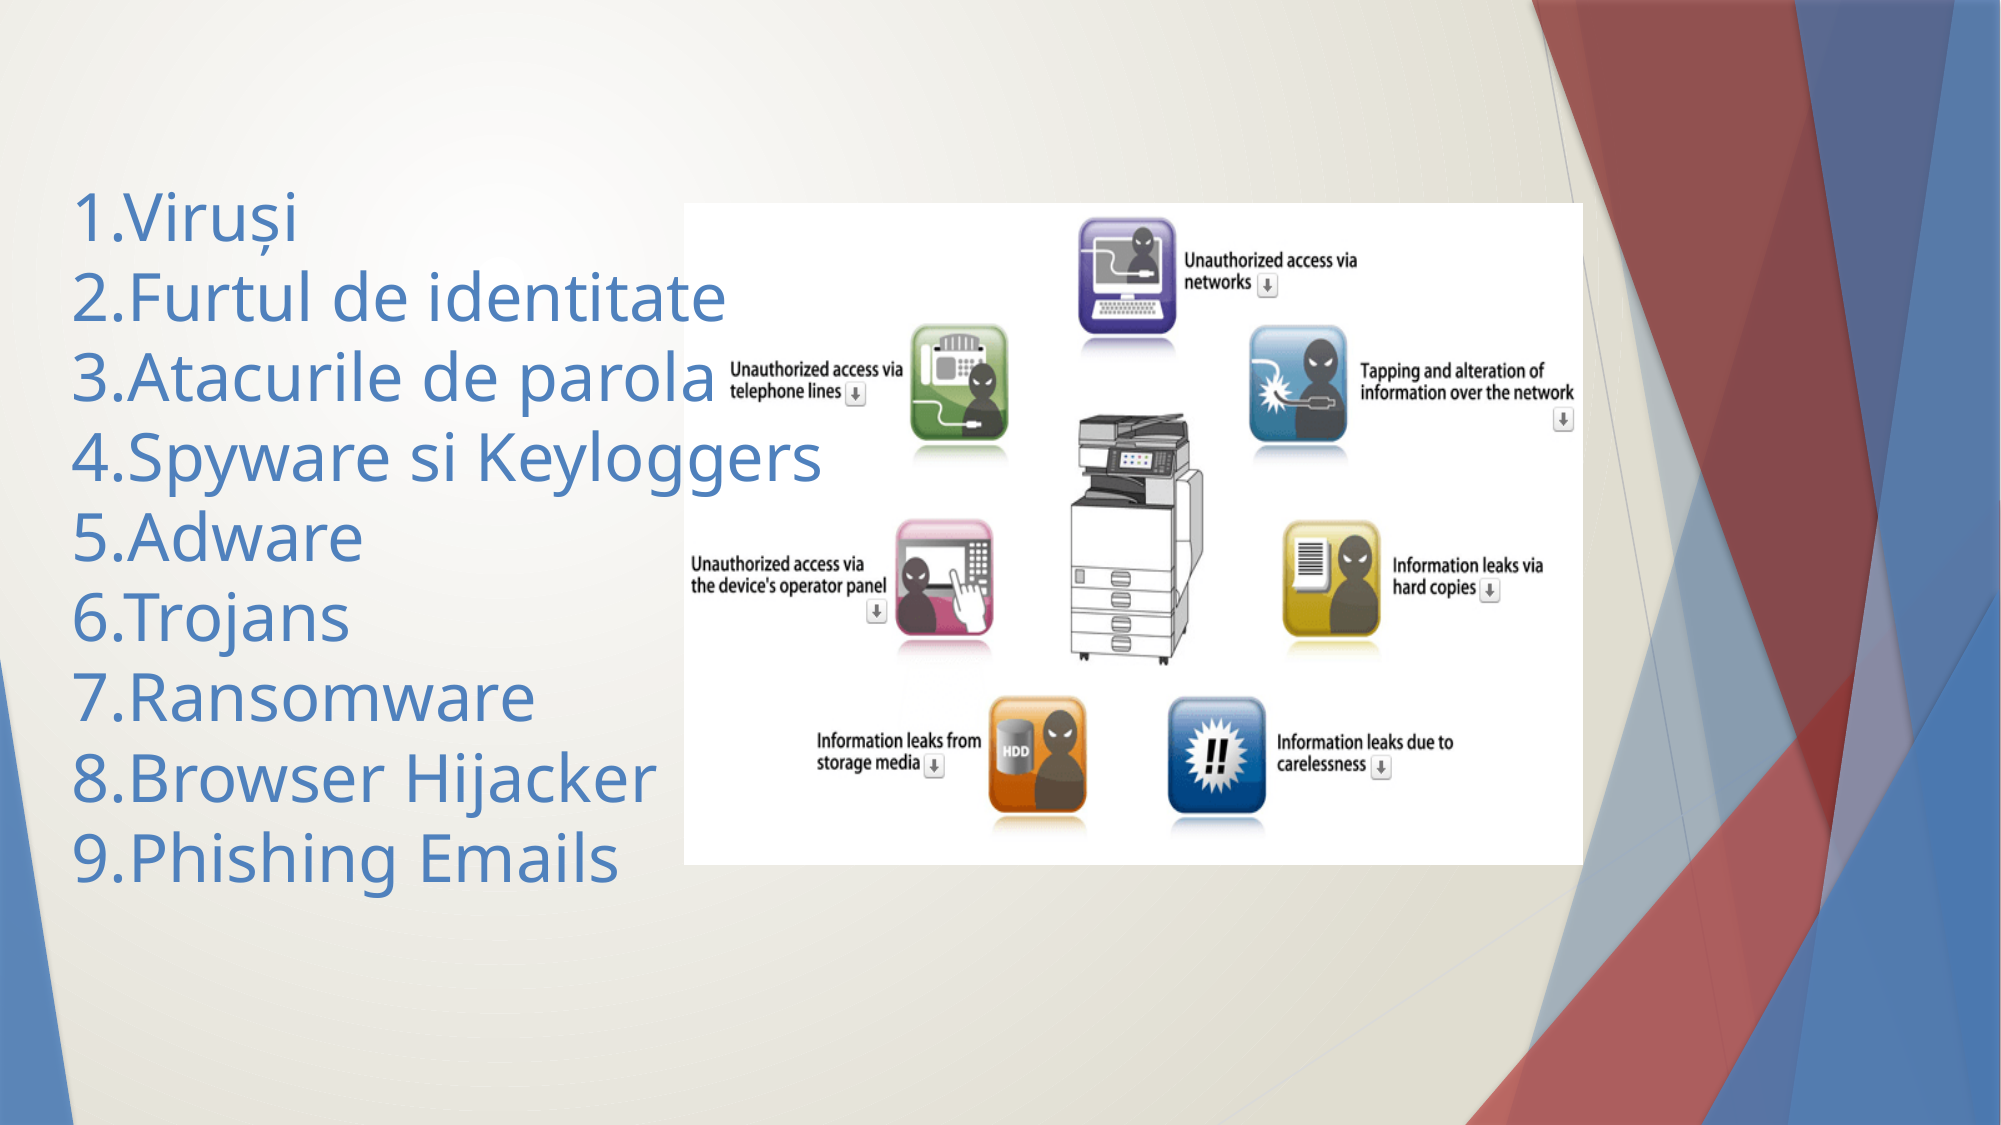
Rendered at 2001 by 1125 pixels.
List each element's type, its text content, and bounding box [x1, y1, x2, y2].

title 1.Viruși 2.Furtul de identitate 3.Atacurile de parola 4.Spyware si Keyloggers 5.Adware 6.Trojans 7.Ransomware 8.Browser Hijacker 9.Phishing Emails [56, 31, 1467, 1039]
picture [683, 202, 1583, 866]
